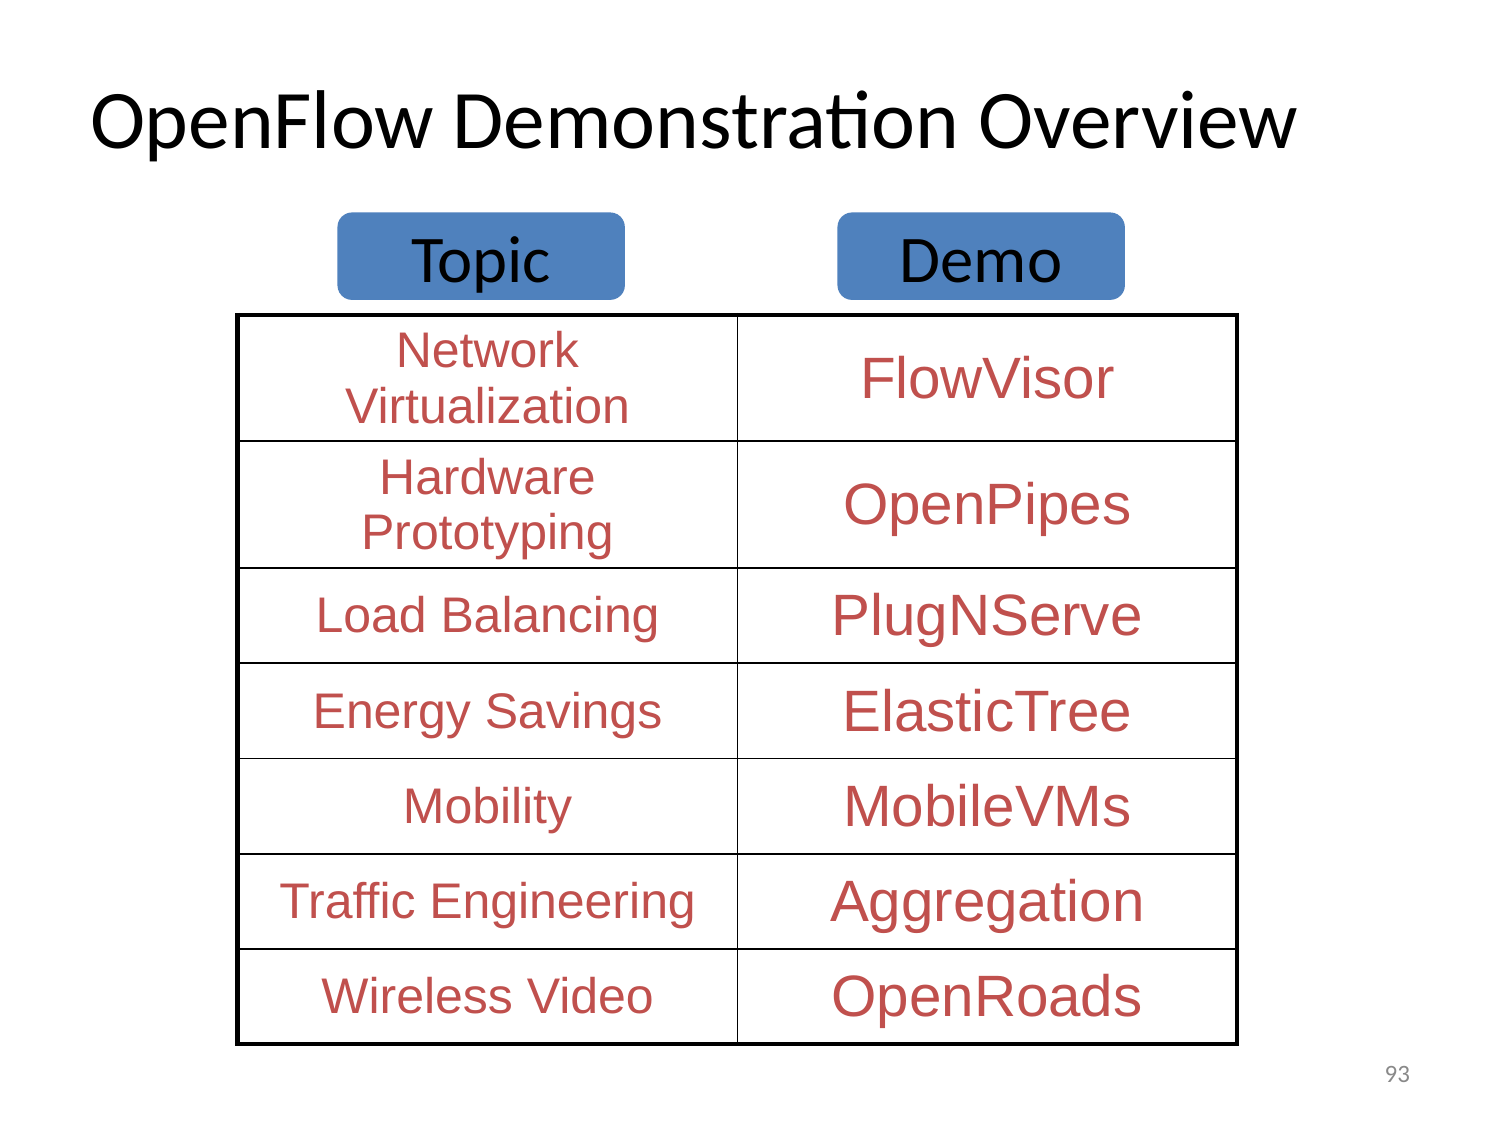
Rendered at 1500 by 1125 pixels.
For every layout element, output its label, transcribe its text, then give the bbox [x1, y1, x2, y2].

table_cell Aggregation [738, 855, 1235, 948]
table_cell ElasticTree [738, 664, 1235, 758]
table_cell Load Balancing [240, 569, 737, 662]
table_cell Wireless Video [240, 950, 737, 1042]
table_cell OpenPipes [738, 442, 1235, 567]
table_cell OpenRoads [738, 950, 1235, 1042]
table_cell MobileVMs [738, 759, 1235, 853]
table_header Network Virtualization [240, 317, 737, 440]
title OpenFlow Demonstration Overview [74, 40, 1426, 191]
slide_number 93 [1074, 1042, 1425, 1103]
table_header FlowVisor [738, 317, 1235, 440]
table_cell Mobility [240, 759, 737, 853]
table_cell Energy Savings [240, 664, 737, 758]
table_cell Traffic Engineering [240, 855, 737, 948]
text_box Demo [837, 212, 1125, 300]
table_cell Hardware Prototyping [240, 442, 737, 567]
text_box Topic [337, 212, 625, 300]
table_cell PlugNServe [738, 569, 1235, 662]
